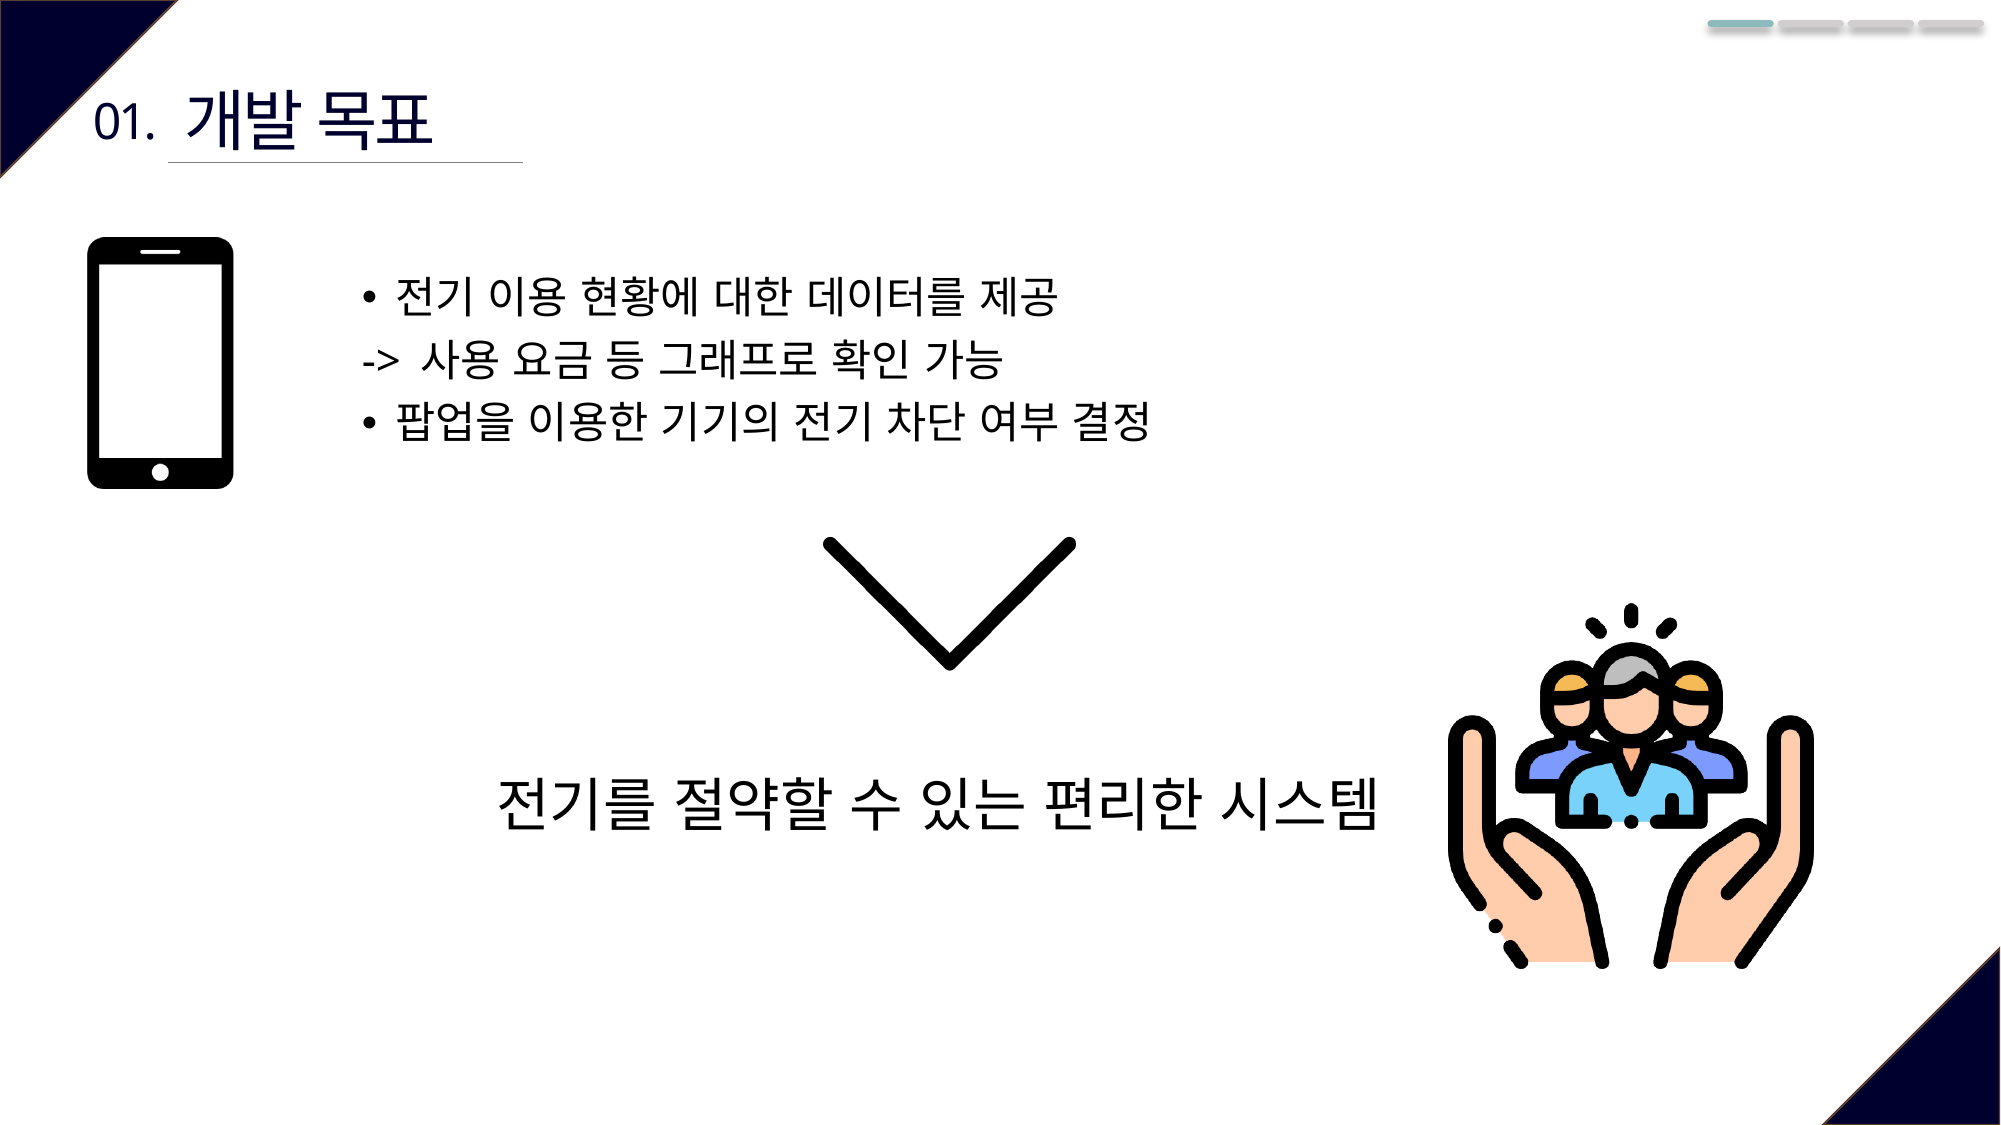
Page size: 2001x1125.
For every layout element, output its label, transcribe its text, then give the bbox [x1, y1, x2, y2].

picture [1448, 603, 1814, 969]
text_box 01. [78, 81, 172, 157]
text_box 전기 이용 현황에 대한 데이터를 제공 -> 사용 요금 등 그래프로 확인 가능 팝업을 이용한 기기의 전기 차단 여부 결정 [347, 268, 1409, 458]
picture [823, 477, 1076, 730]
picture [34, 237, 286, 489]
text_box 개발 목표 [169, 163, 452, 167]
text_box 개발 목표 [169, 71, 452, 162]
text_box 전기를 절약할 수 있는 편리한 시스템 [481, 768, 1483, 989]
